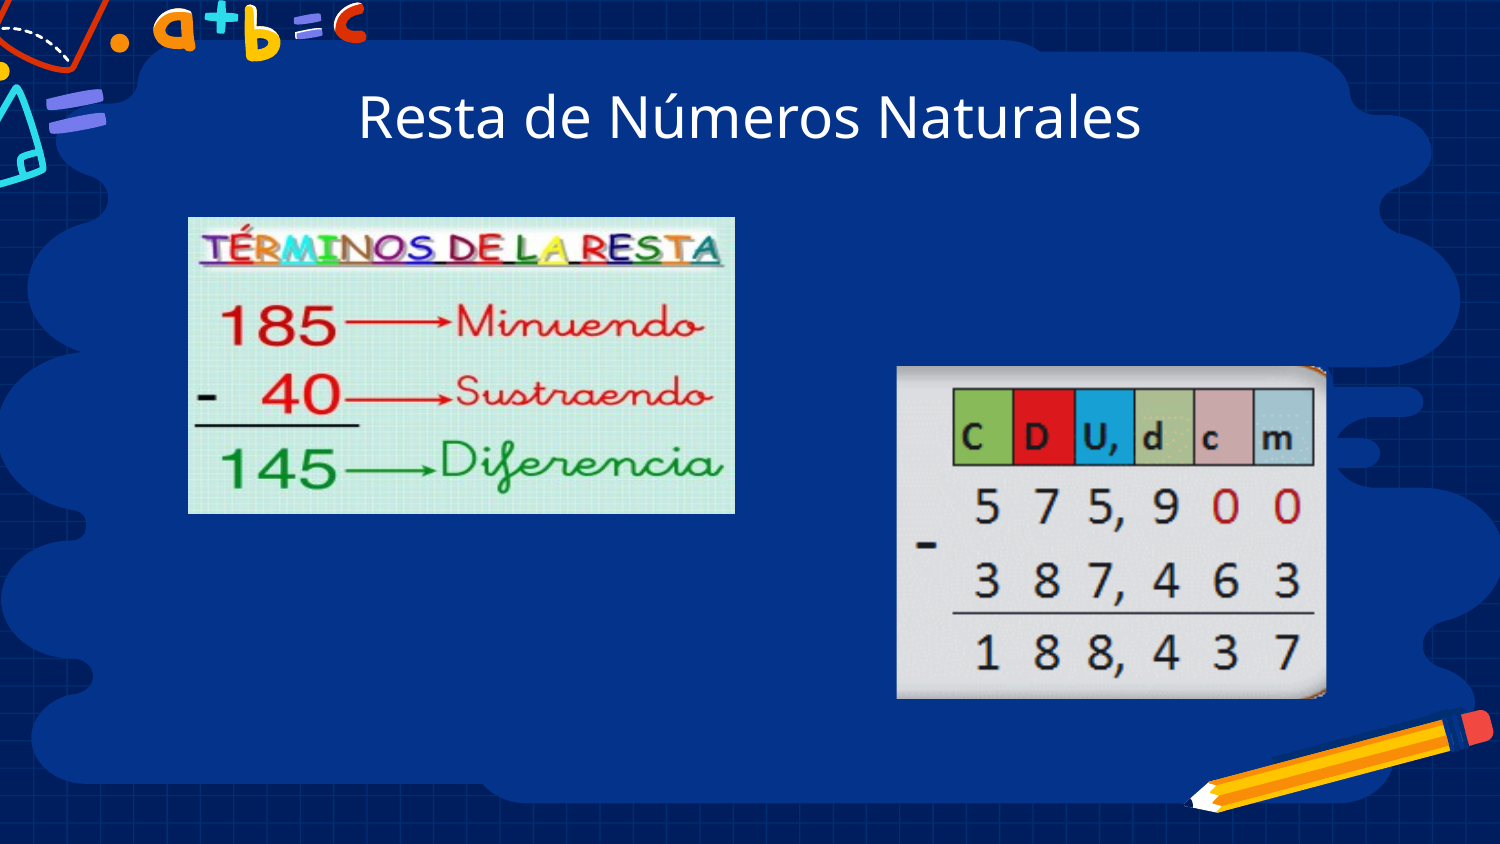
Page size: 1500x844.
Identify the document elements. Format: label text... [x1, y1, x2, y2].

picture [896, 365, 1327, 699]
title Resta de Números Naturales [116, 88, 1383, 142]
picture [188, 217, 736, 515]
